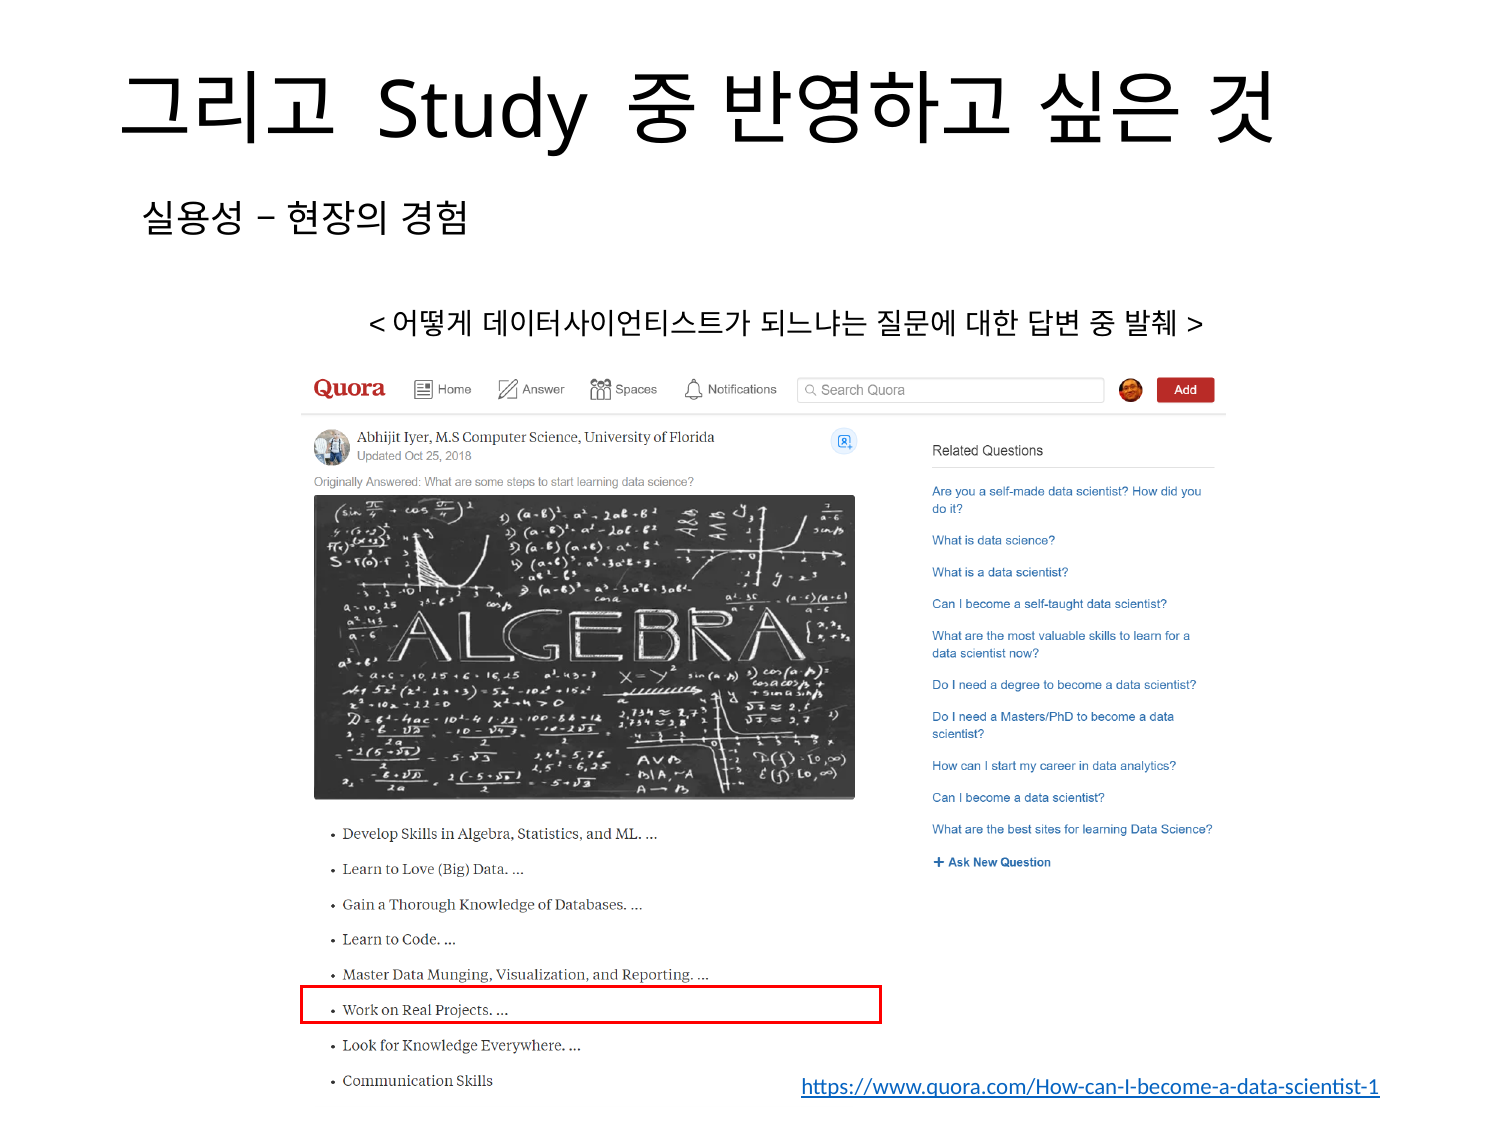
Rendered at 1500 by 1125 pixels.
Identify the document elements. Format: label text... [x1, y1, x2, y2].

text_box https://www.quora.com/How-can-I-become-a-data-scientist-1 [1226, 1064, 1465, 1107]
text_box <어떻게 데이터사이언티스트가 되느냐는 질문에 대한 답변 중 발췌> [354, 297, 1219, 348]
picture [301, 364, 1226, 1108]
title 그리고 Study 중 반영하고 싶은 것 [103, 59, 1397, 163]
text_box 실용성 – 현장의 경험 [127, 187, 1366, 248]
